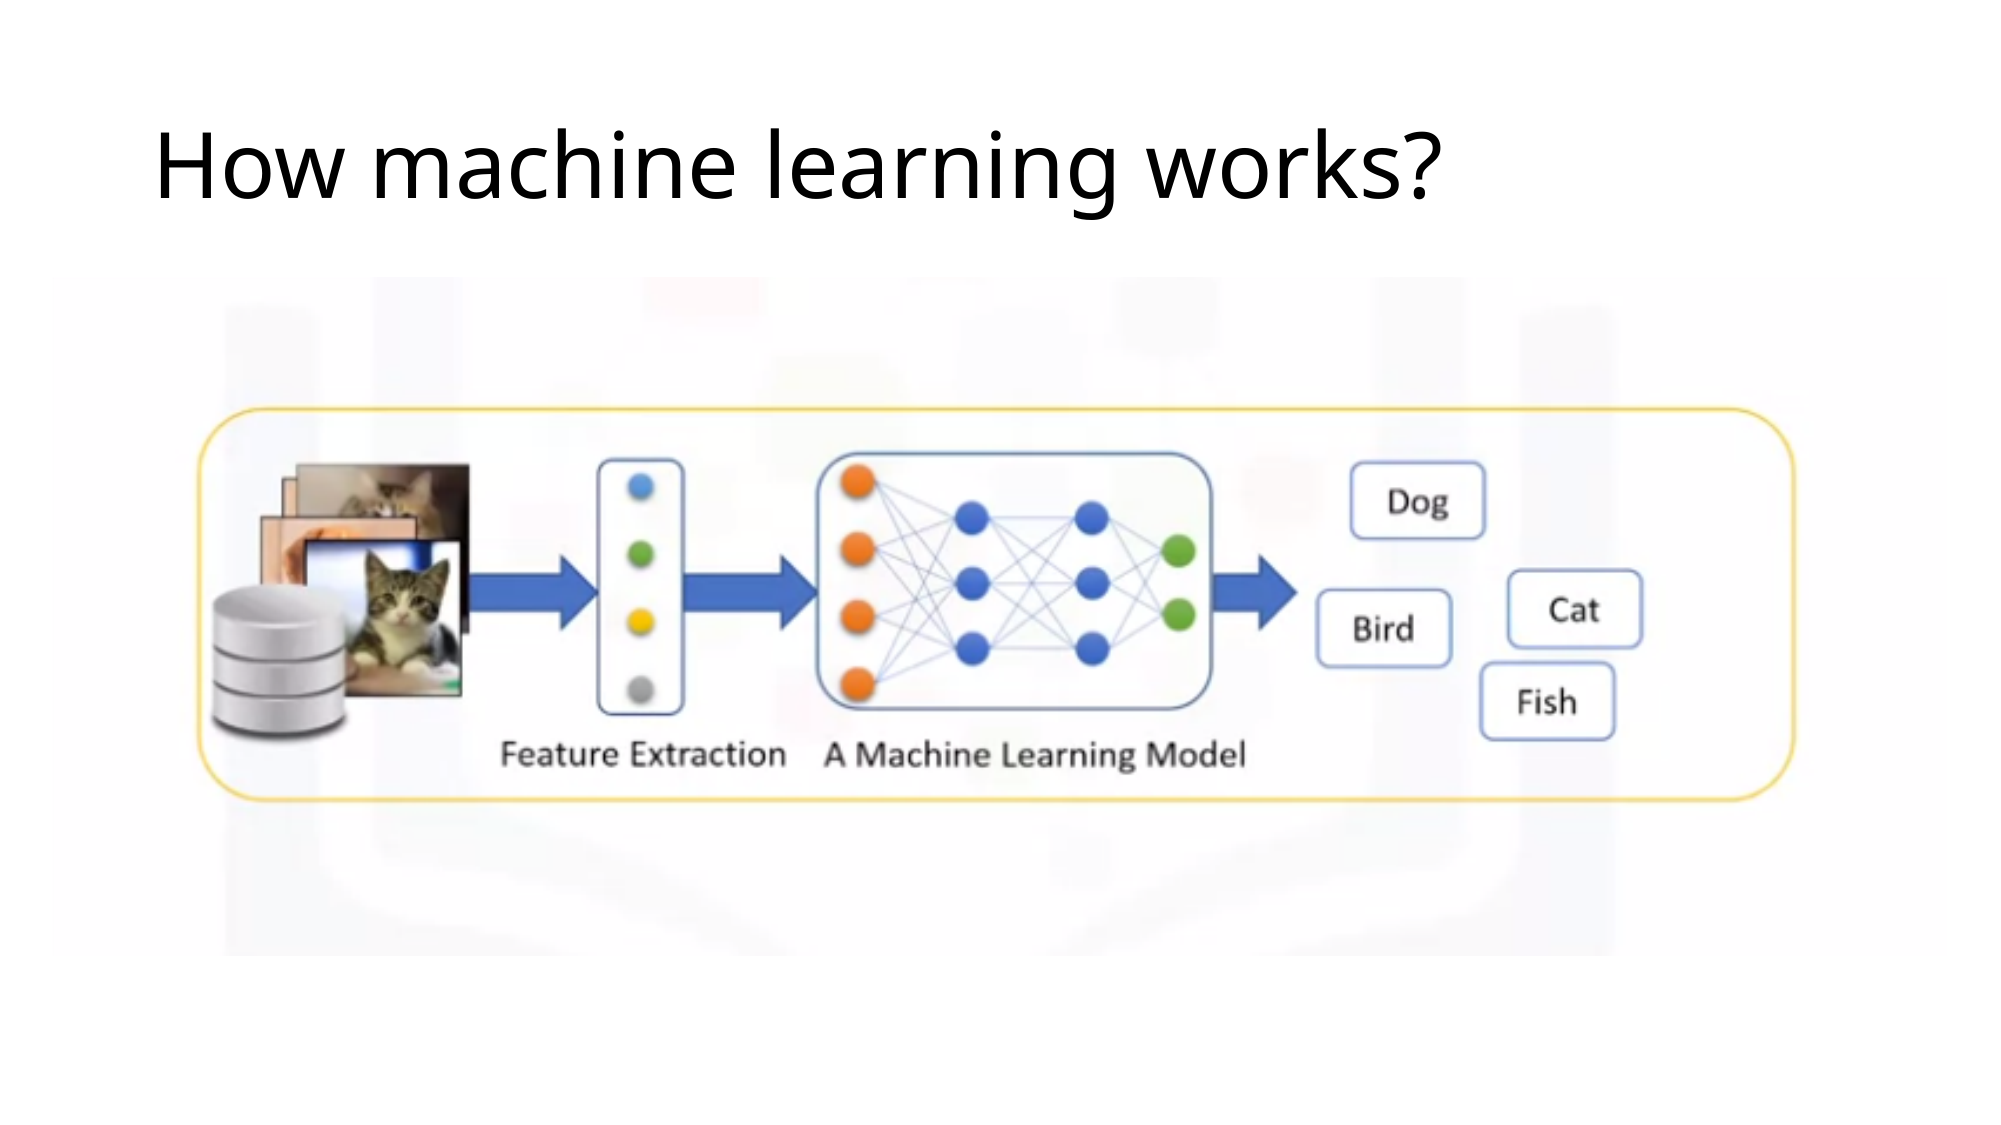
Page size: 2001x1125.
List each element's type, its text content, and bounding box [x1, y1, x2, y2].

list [52, 277, 1947, 956]
title How machine learning works? [137, 59, 1863, 277]
